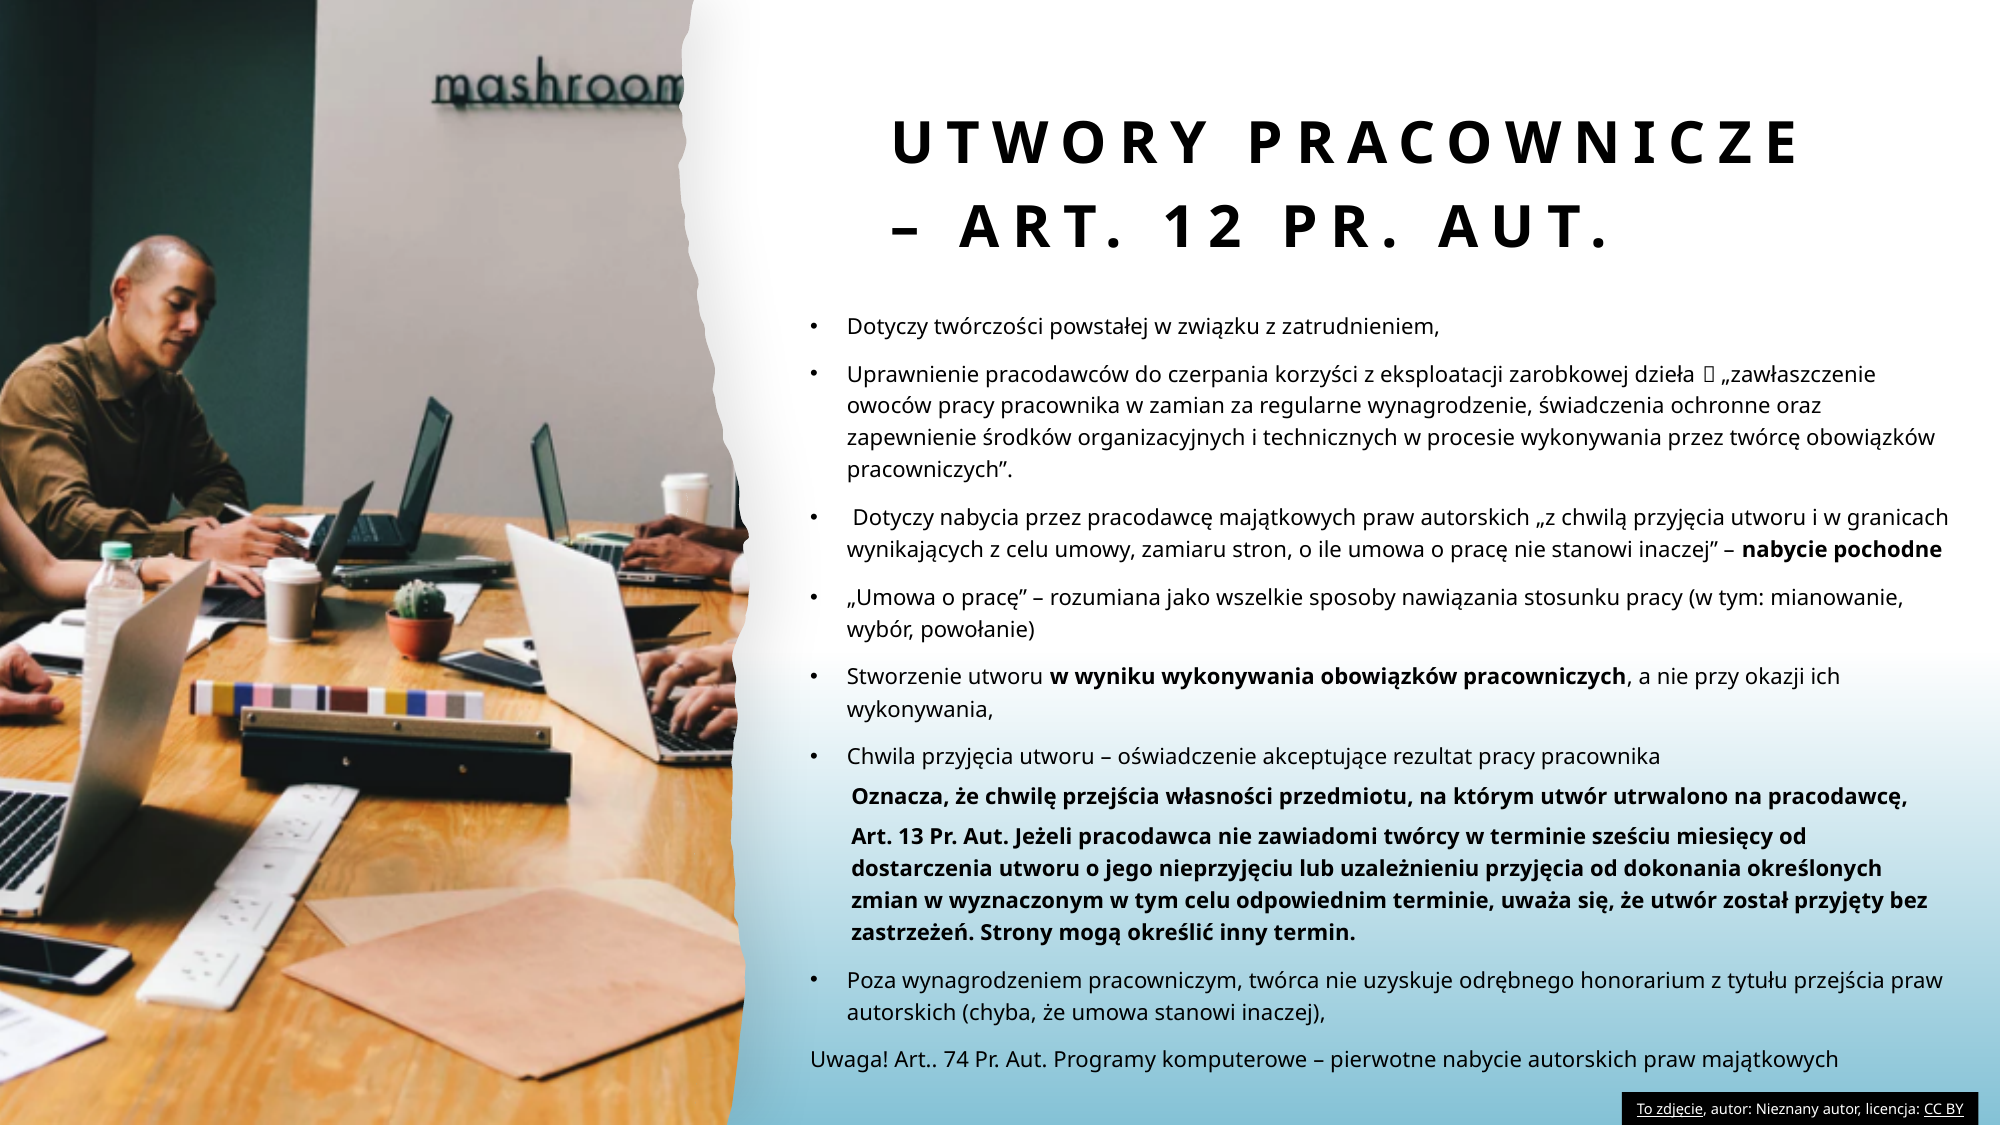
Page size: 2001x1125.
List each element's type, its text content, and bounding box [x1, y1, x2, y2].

list Dotyczy twórczości powstałej w związku z zatrudnieniem, Uprawnienie pracodawców do czerpania korzyści z eksploatacji zarobkowej dzieła  „zawłaszczenie owoców pracy pracownika w zamian za regularne wynagrodzenie, świadczenia ochronne oraz zapewnienie środków organizacyjnych i technicznych w procesie wykonywania przez twórcę obowiązków pracowniczych”. Dotyczy nabycia przez pracodawcę majątkowych praw autorskich „z chwilą przyjęcia utworu i w granicach wynikających z celu umowy, zamiaru stron, o ile umowa o pracę nie stanowi inaczej” – nabycie pochodne „Umowa o pracę” – rozumiana jako wszelkie sposoby nawiązania stosunku pracy (w tym: mianowanie, wybór, powołanie) Stworzenie utworu w wyniku wykonywania obowiązków pracowniczych, a nie przy okazji ich wykonywania, Chwila przyjęcia utworu – oświadczenie akceptujące rezultat pracy pracownika Oznacza, że chwilę przejścia własności przedmiotu, na którym utwór utrwalono na pracodawcę, Art. 13 Pr. Aut. Jeżeli pracodawca nie zawiadomi twórcy w terminie sześciu miesięcy od dostarczenia utworu o jego nieprzyjęciu lub uzależnieniu przyjęcia od dokonania określonych zmian w wyznaczonym w tym celu odpowiednim terminie, uważa się, że utwór został przyjęty bez zastrzeżeń. Strony mogą określić inny termin. Poza wynagrodzeniem pracowniczym, twórca nie uzyskuje odrębnego honorarium z tytułu przejścia praw autorskich (chyba, że umowa stanowi inaczej), Uwaga! Art.. 74 Pr. Aut. Programy komputerowe – pierwotne nabycie autorskich praw majątkowych [795, 299, 1967, 1093]
picture [0, 0, 750, 1125]
title Utwory pracownicze – Art. 12 Pr. Aut. [875, 0, 1875, 267]
text_box To zdjęcie, autor: Nieznany autor, licencja: CC BY [1621, 1092, 1979, 1125]
